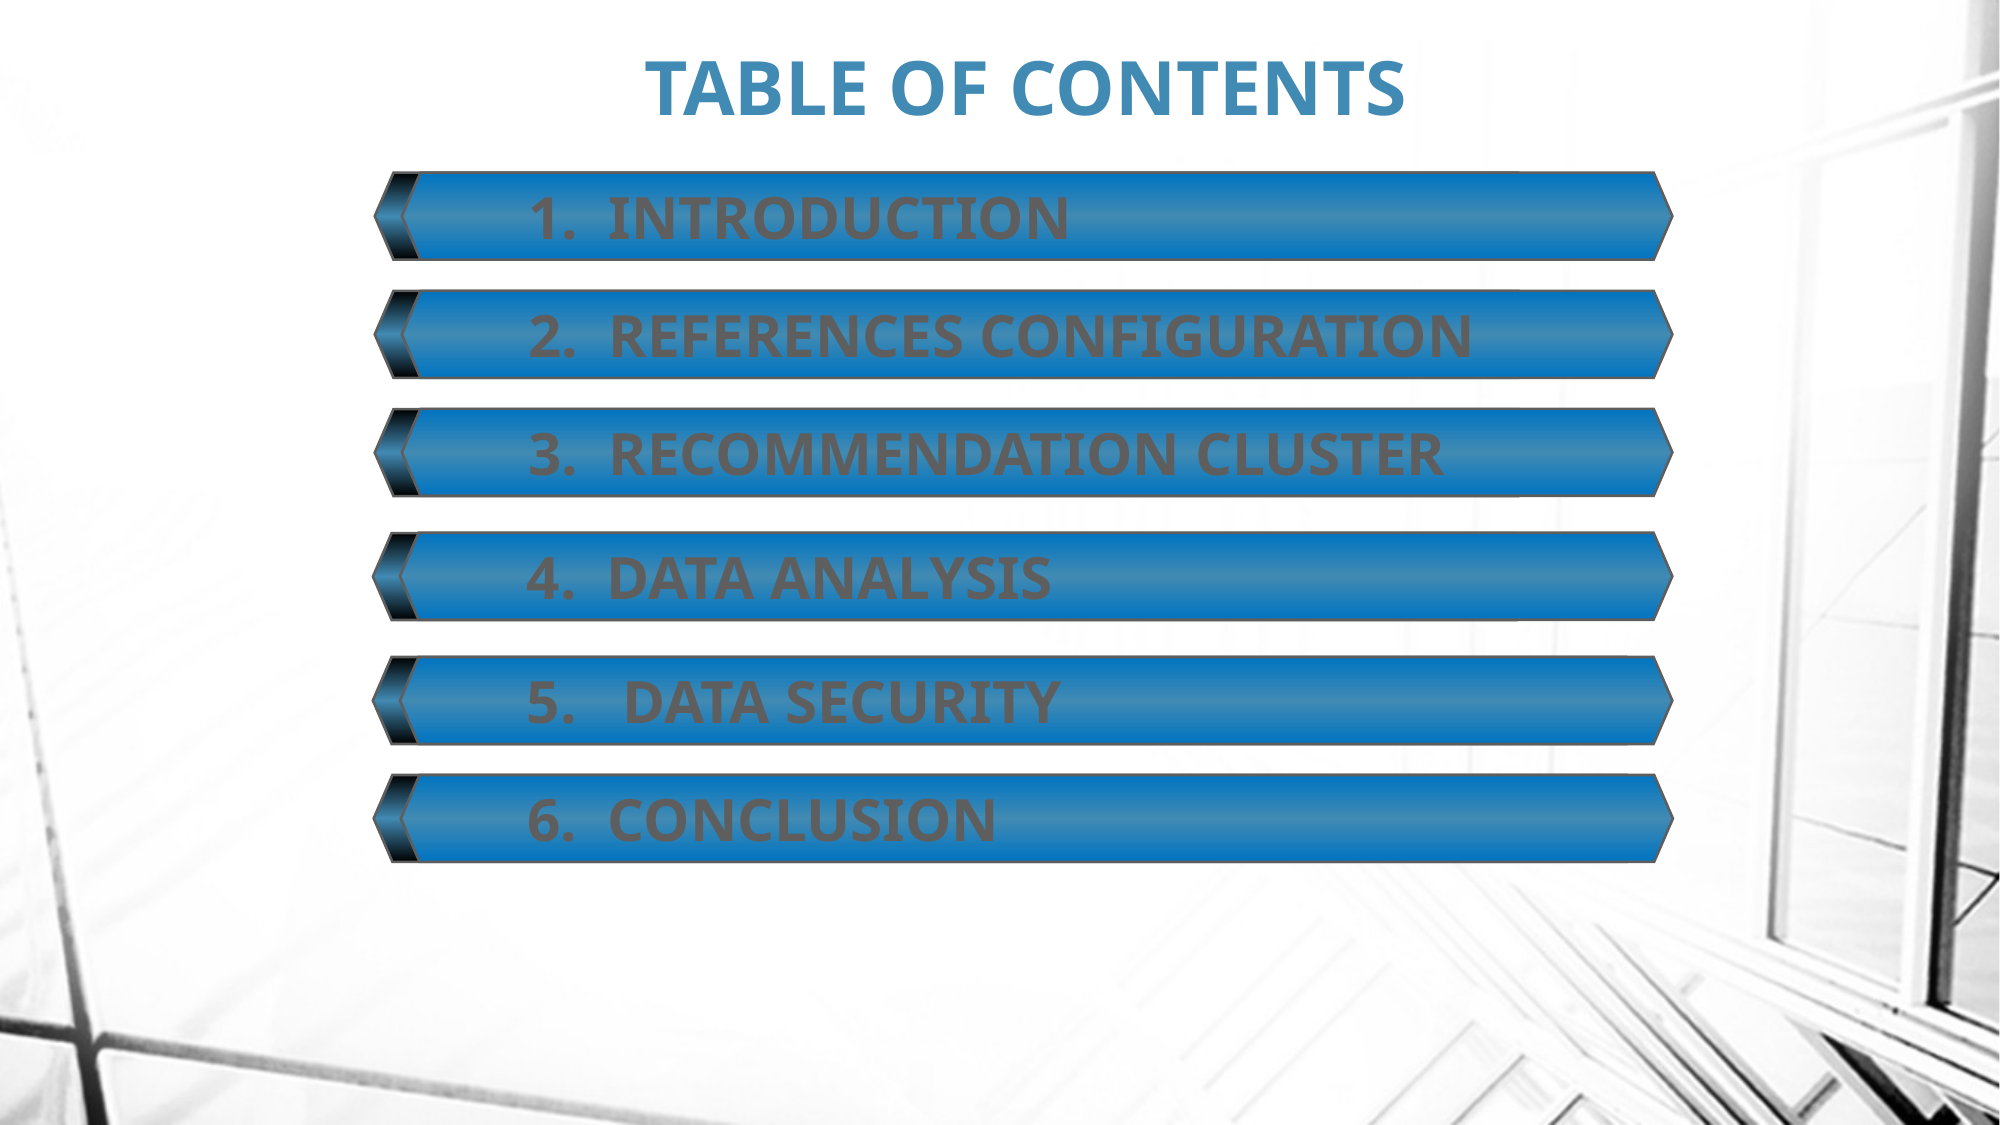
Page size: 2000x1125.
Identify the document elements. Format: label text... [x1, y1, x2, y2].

text_box 5. DATA SECURITY [399, 657, 1673, 744]
text_box [374, 290, 420, 378]
text_box 1. INTRODUCTION [401, 172, 1673, 260]
text_box [373, 774, 419, 862]
text_box [372, 533, 1517, 621]
title TABLE OF CONTENTS [302, 0, 1750, 138]
text_box [374, 172, 420, 260]
text_box 2. REFERENCES CONFIGURATION [401, 290, 1673, 378]
text_box 3. RECOMMENDATION CLUSTER [401, 408, 1673, 496]
picture [0, 0, 2000, 1125]
text_box 4. DATA ANALYSIS [399, 532, 1673, 620]
text_box [374, 409, 1519, 497]
text_box [372, 657, 418, 744]
text_box 6. CONCLUSION [400, 774, 1673, 862]
